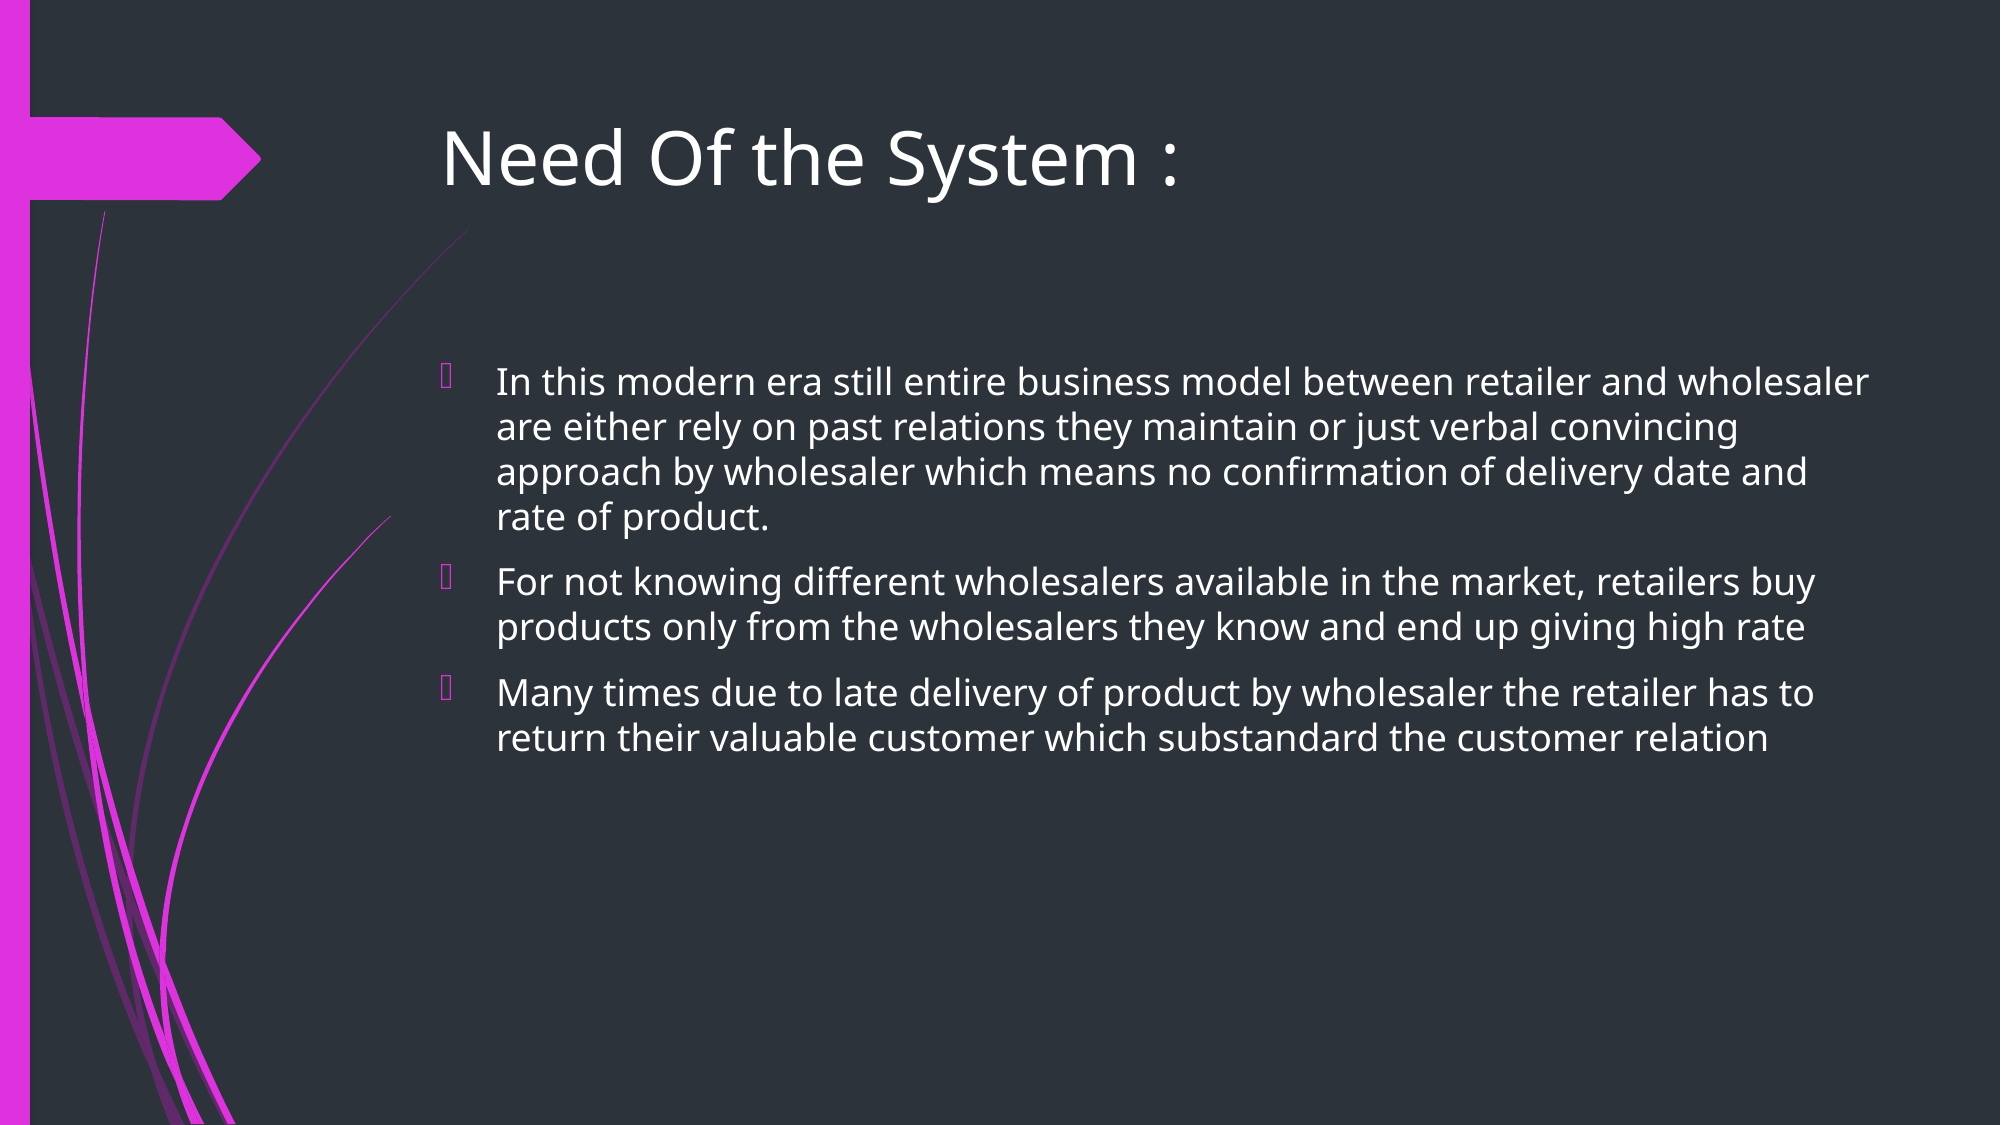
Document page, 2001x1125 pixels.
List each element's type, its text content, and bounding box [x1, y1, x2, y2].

title Need Of the System : [425, 102, 1888, 313]
list In this modern era still entire business model between retailer and wholesaler are either rely on past relations they maintain or just verbal convincing approach by wholesaler which means no confirmation of delivery date and rate of product. For not knowing different wholesalers available in the market, retailers buy products only from the wholesalers they know and end up giving high rate Many times due to late delivery of product by wholesaler the retailer has to return their valuable customer which substandard the customer relation [424, 350, 1888, 970]
